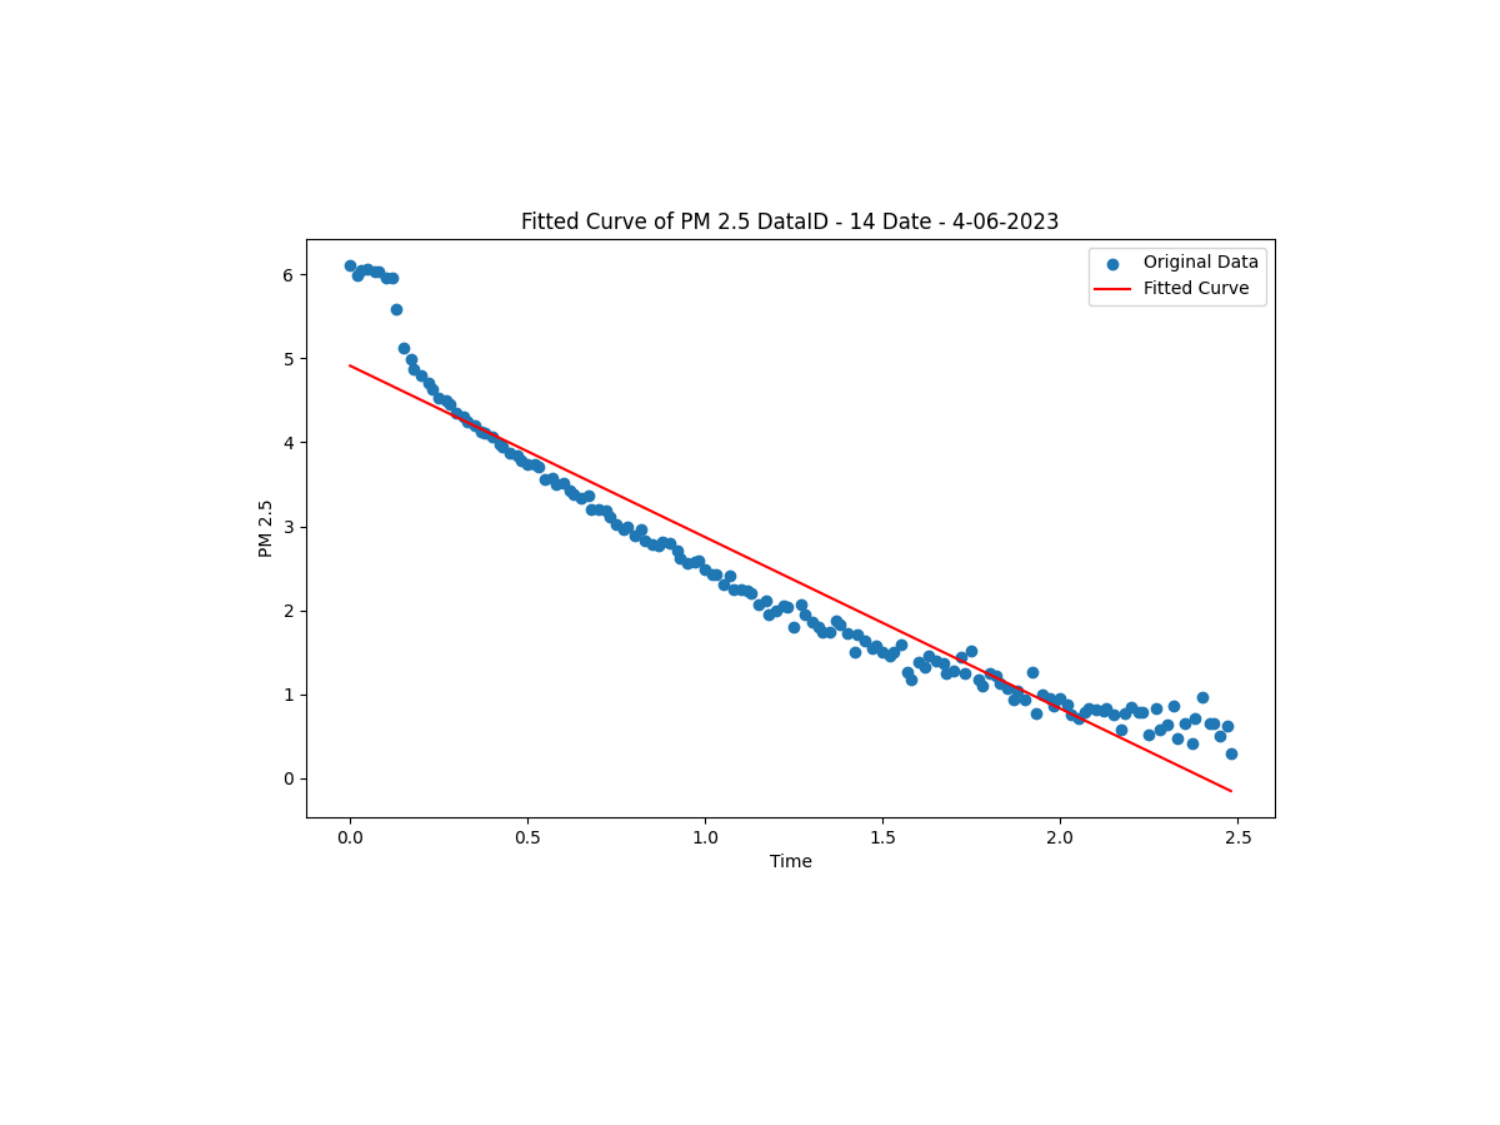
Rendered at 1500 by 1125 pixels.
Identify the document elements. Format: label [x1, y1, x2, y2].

picture [149, 149, 1401, 901]
